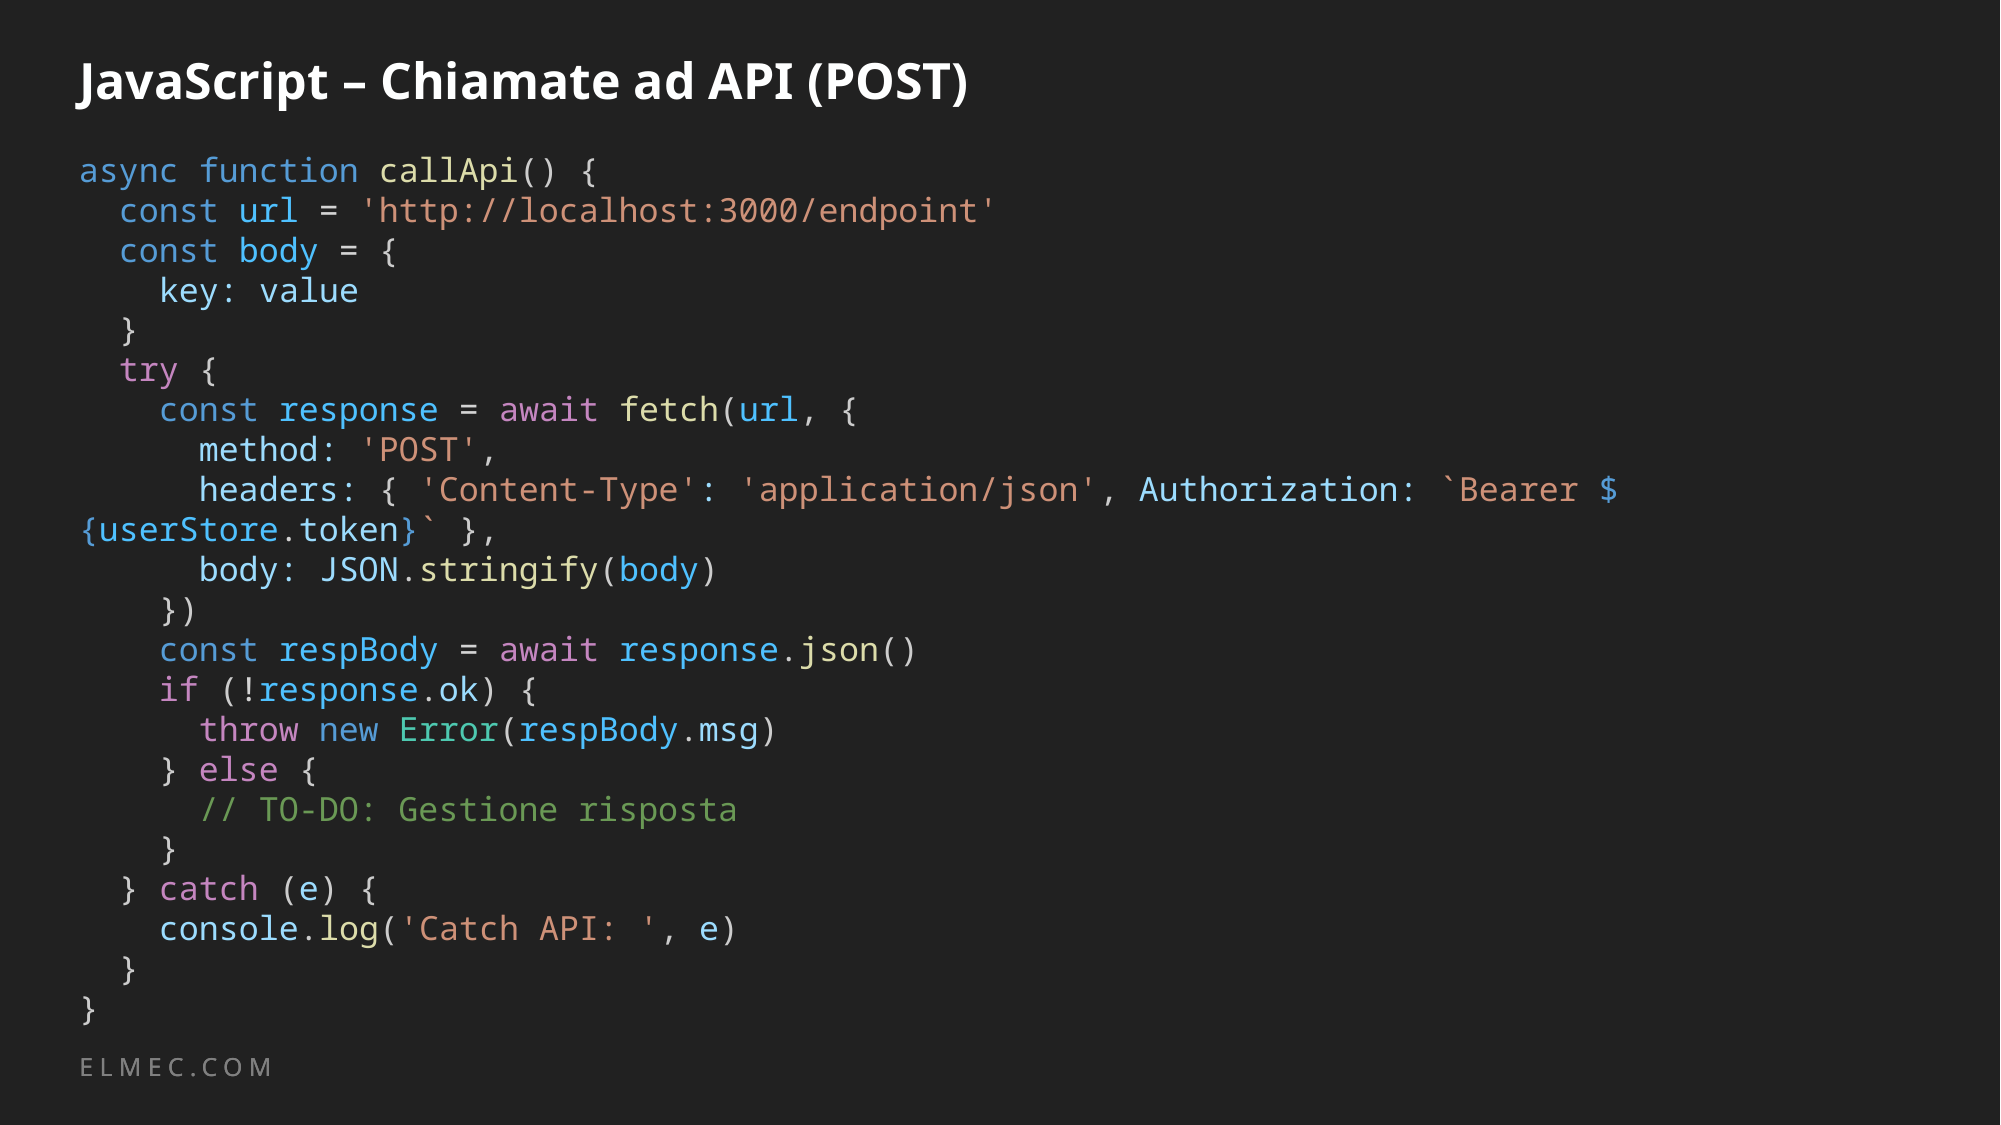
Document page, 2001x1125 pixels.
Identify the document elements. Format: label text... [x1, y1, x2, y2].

title JavaScript – Chiamate ad API (POST) [64, 49, 1790, 112]
text_box async function callApi() { const url = 'http://localhost:3000/endpoint' const body = { key: value } try { const response = await fetch(url, { method: 'POST', headers: { 'Content-Type': 'application/json', Authorization: `Bearer ${userStore.token}` }, body: JSON.stringify(body) }) const respBody = await response.json() if (!response.ok) { throw new Error(respBody.msg) } else { // TO-DO: Gestione risposta } } catch (e) { console.log('Catch API: ', e) } } [64, 141, 1911, 1035]
